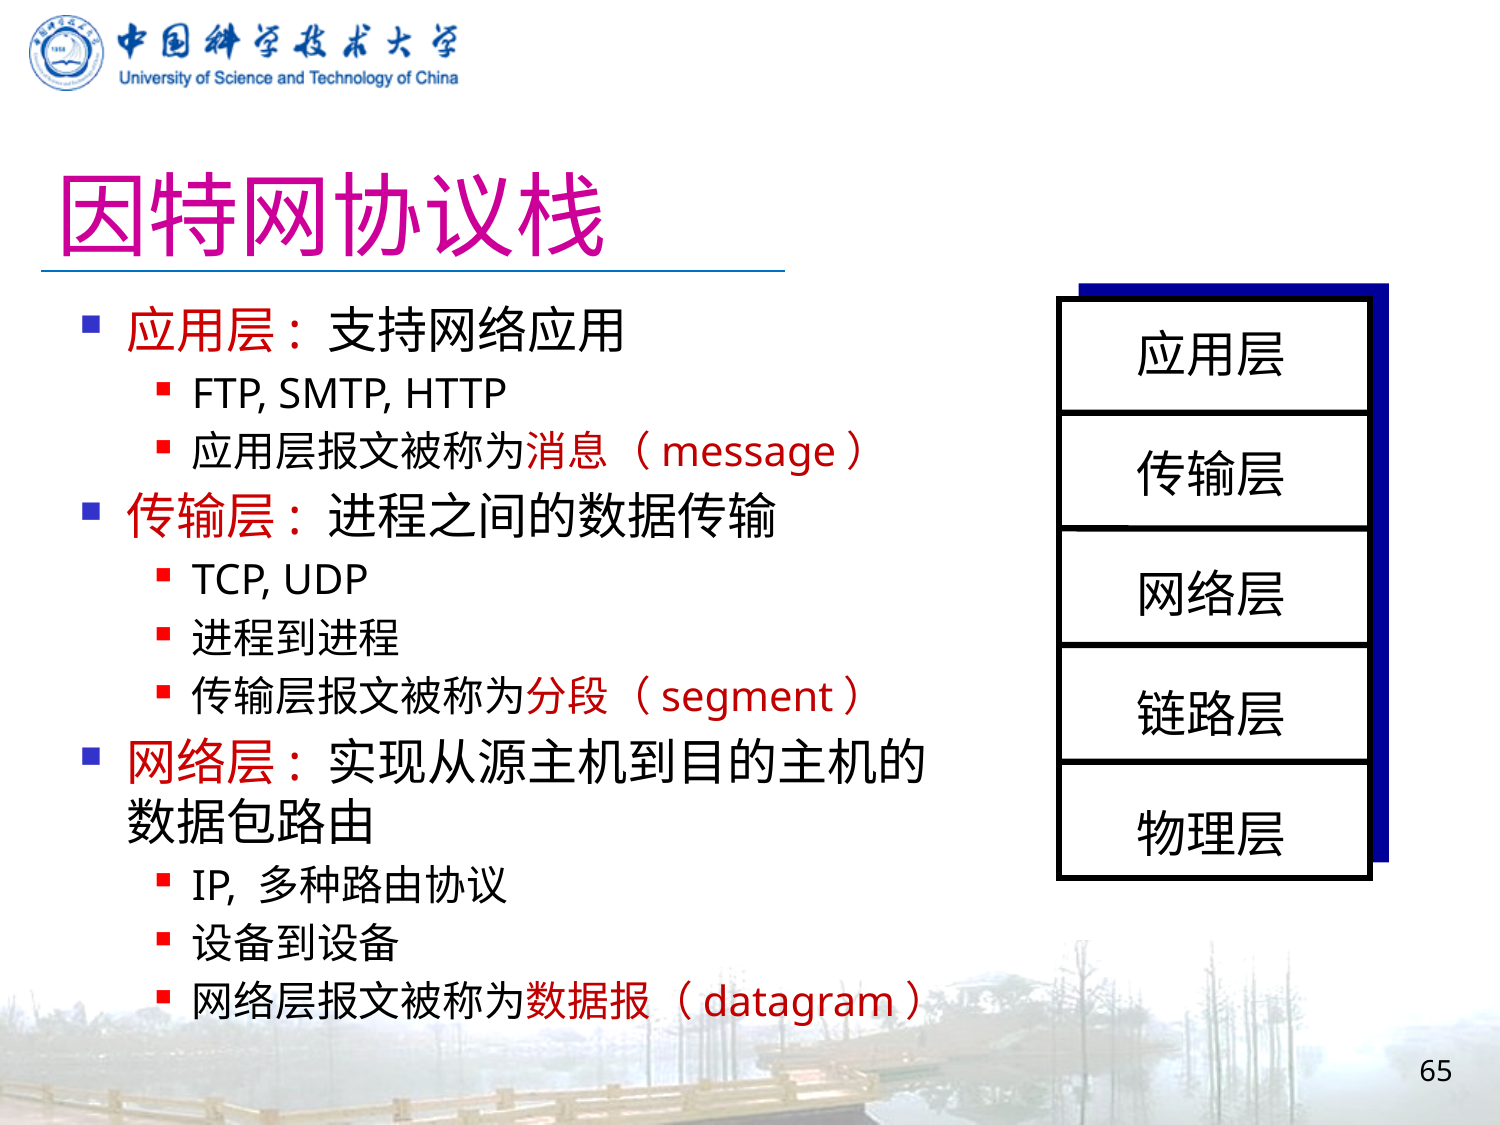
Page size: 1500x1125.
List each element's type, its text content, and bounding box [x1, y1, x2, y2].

picture [29, 15, 461, 91]
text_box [0, 940, 1500, 1125]
text_box 应用层: 支持网络应用 FTP, SMTP, HTTP 应用层报文被称为消息（message） 传输层: 进程之间的数据传输 TCP, UDP 进程到进程 传输层报文被称为分段（segment） 网络层: 实现从源主机到目的主机的数据包路由 IP, 多种路由协议 设备到设备 网络层报文被称为数据报（datagram） [64, 290, 977, 1054]
slide_number 65 [1154, 1023, 1468, 1100]
text_box 应用层 传输层 网络层 链路层 物理层 [1121, 529, 1302, 645]
text_box 应用层 传输层 网络层 链路层 物理层 [1121, 315, 1302, 412]
text_box 应用层 传输层 网络层 链路层 物理层 [1121, 762, 1302, 870]
title 因特网协议栈 [40, 34, 1468, 276]
text_box 应用层 传输层 网络层 链路层 物理层 [1121, 646, 1302, 761]
text_box 应用层 传输层 网络层 链路层 物理层 [1121, 413, 1302, 528]
text_box [1078, 283, 1389, 863]
text_box [1059, 299, 1370, 879]
